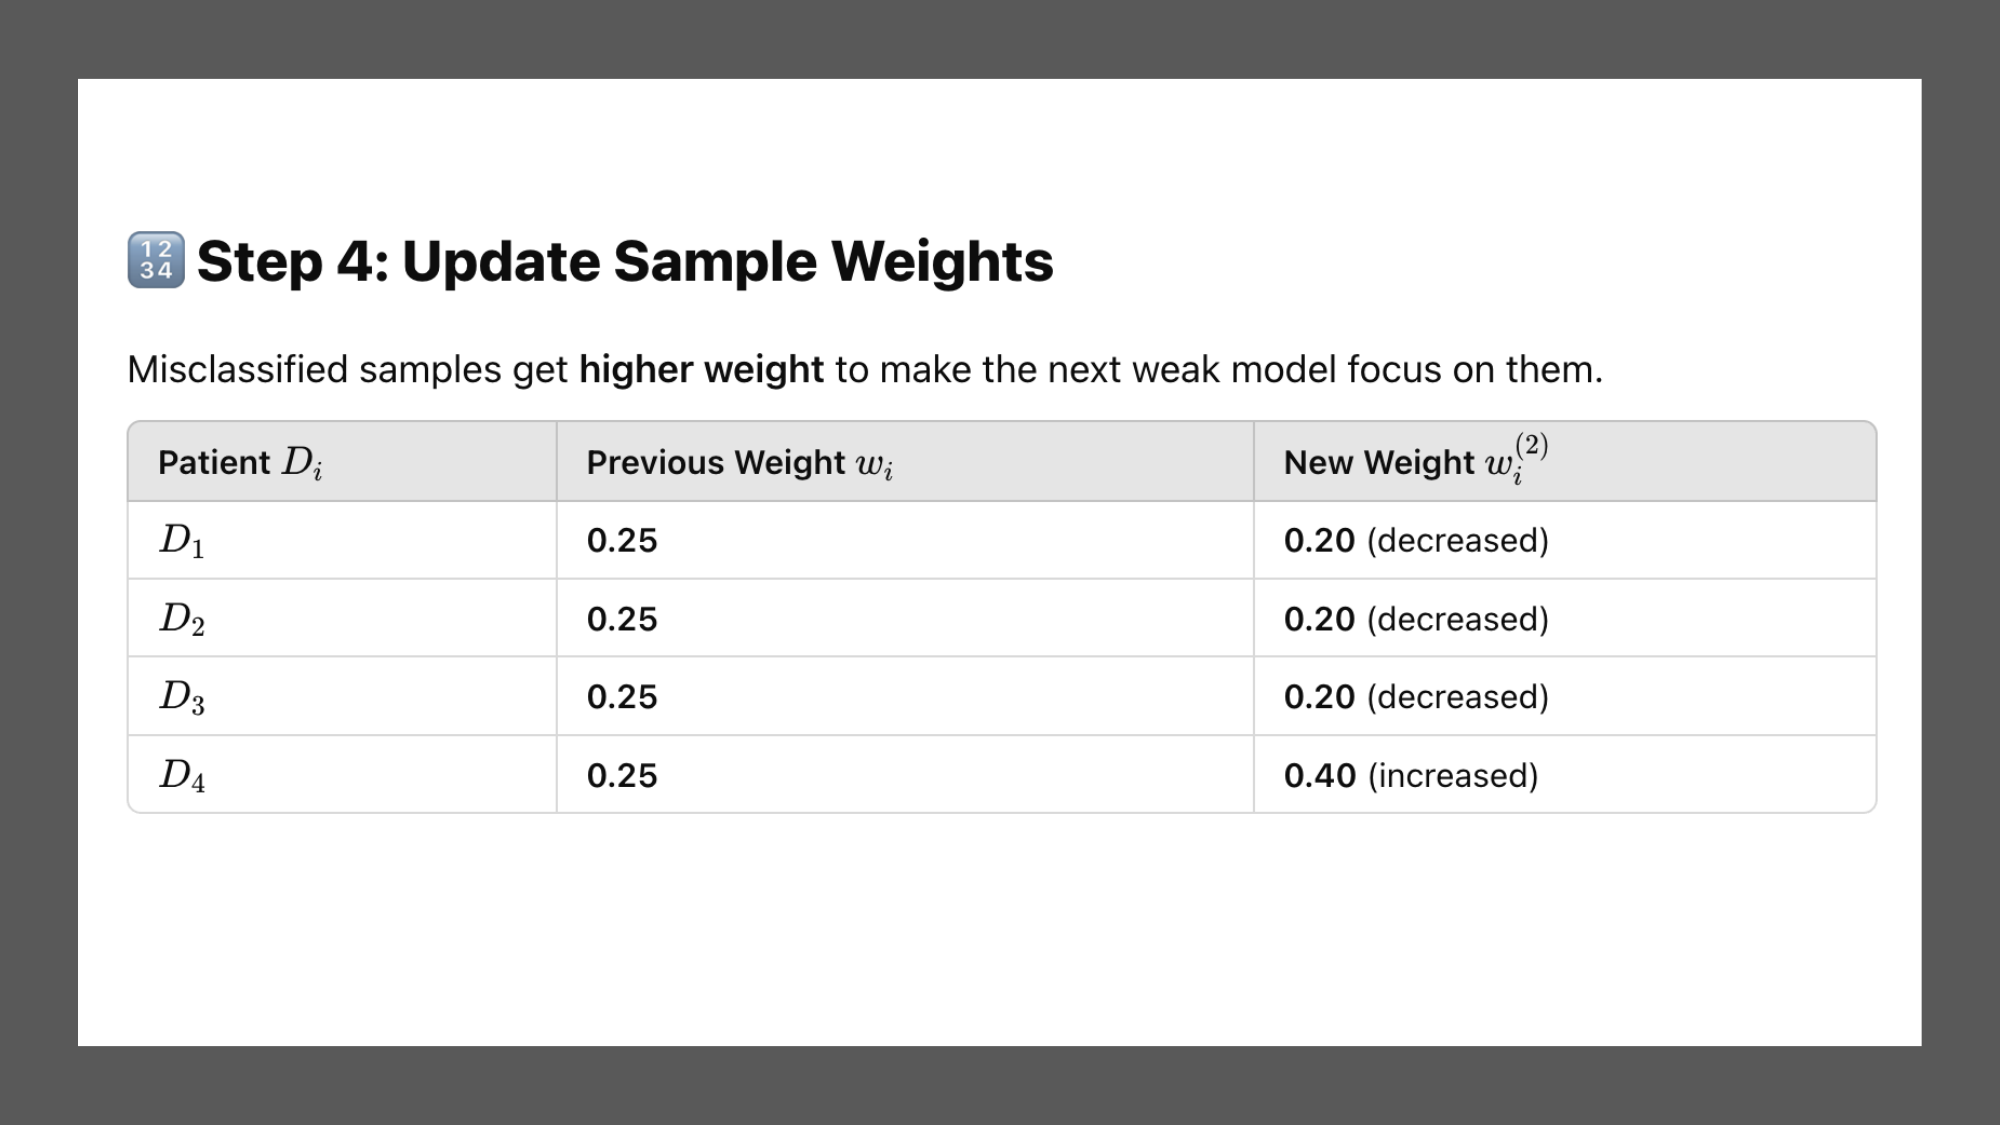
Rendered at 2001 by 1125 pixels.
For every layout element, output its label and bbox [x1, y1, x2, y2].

list [105, 202, 1895, 923]
text_box [77, 78, 1923, 1047]
text_box [0, 0, 2000, 1125]
